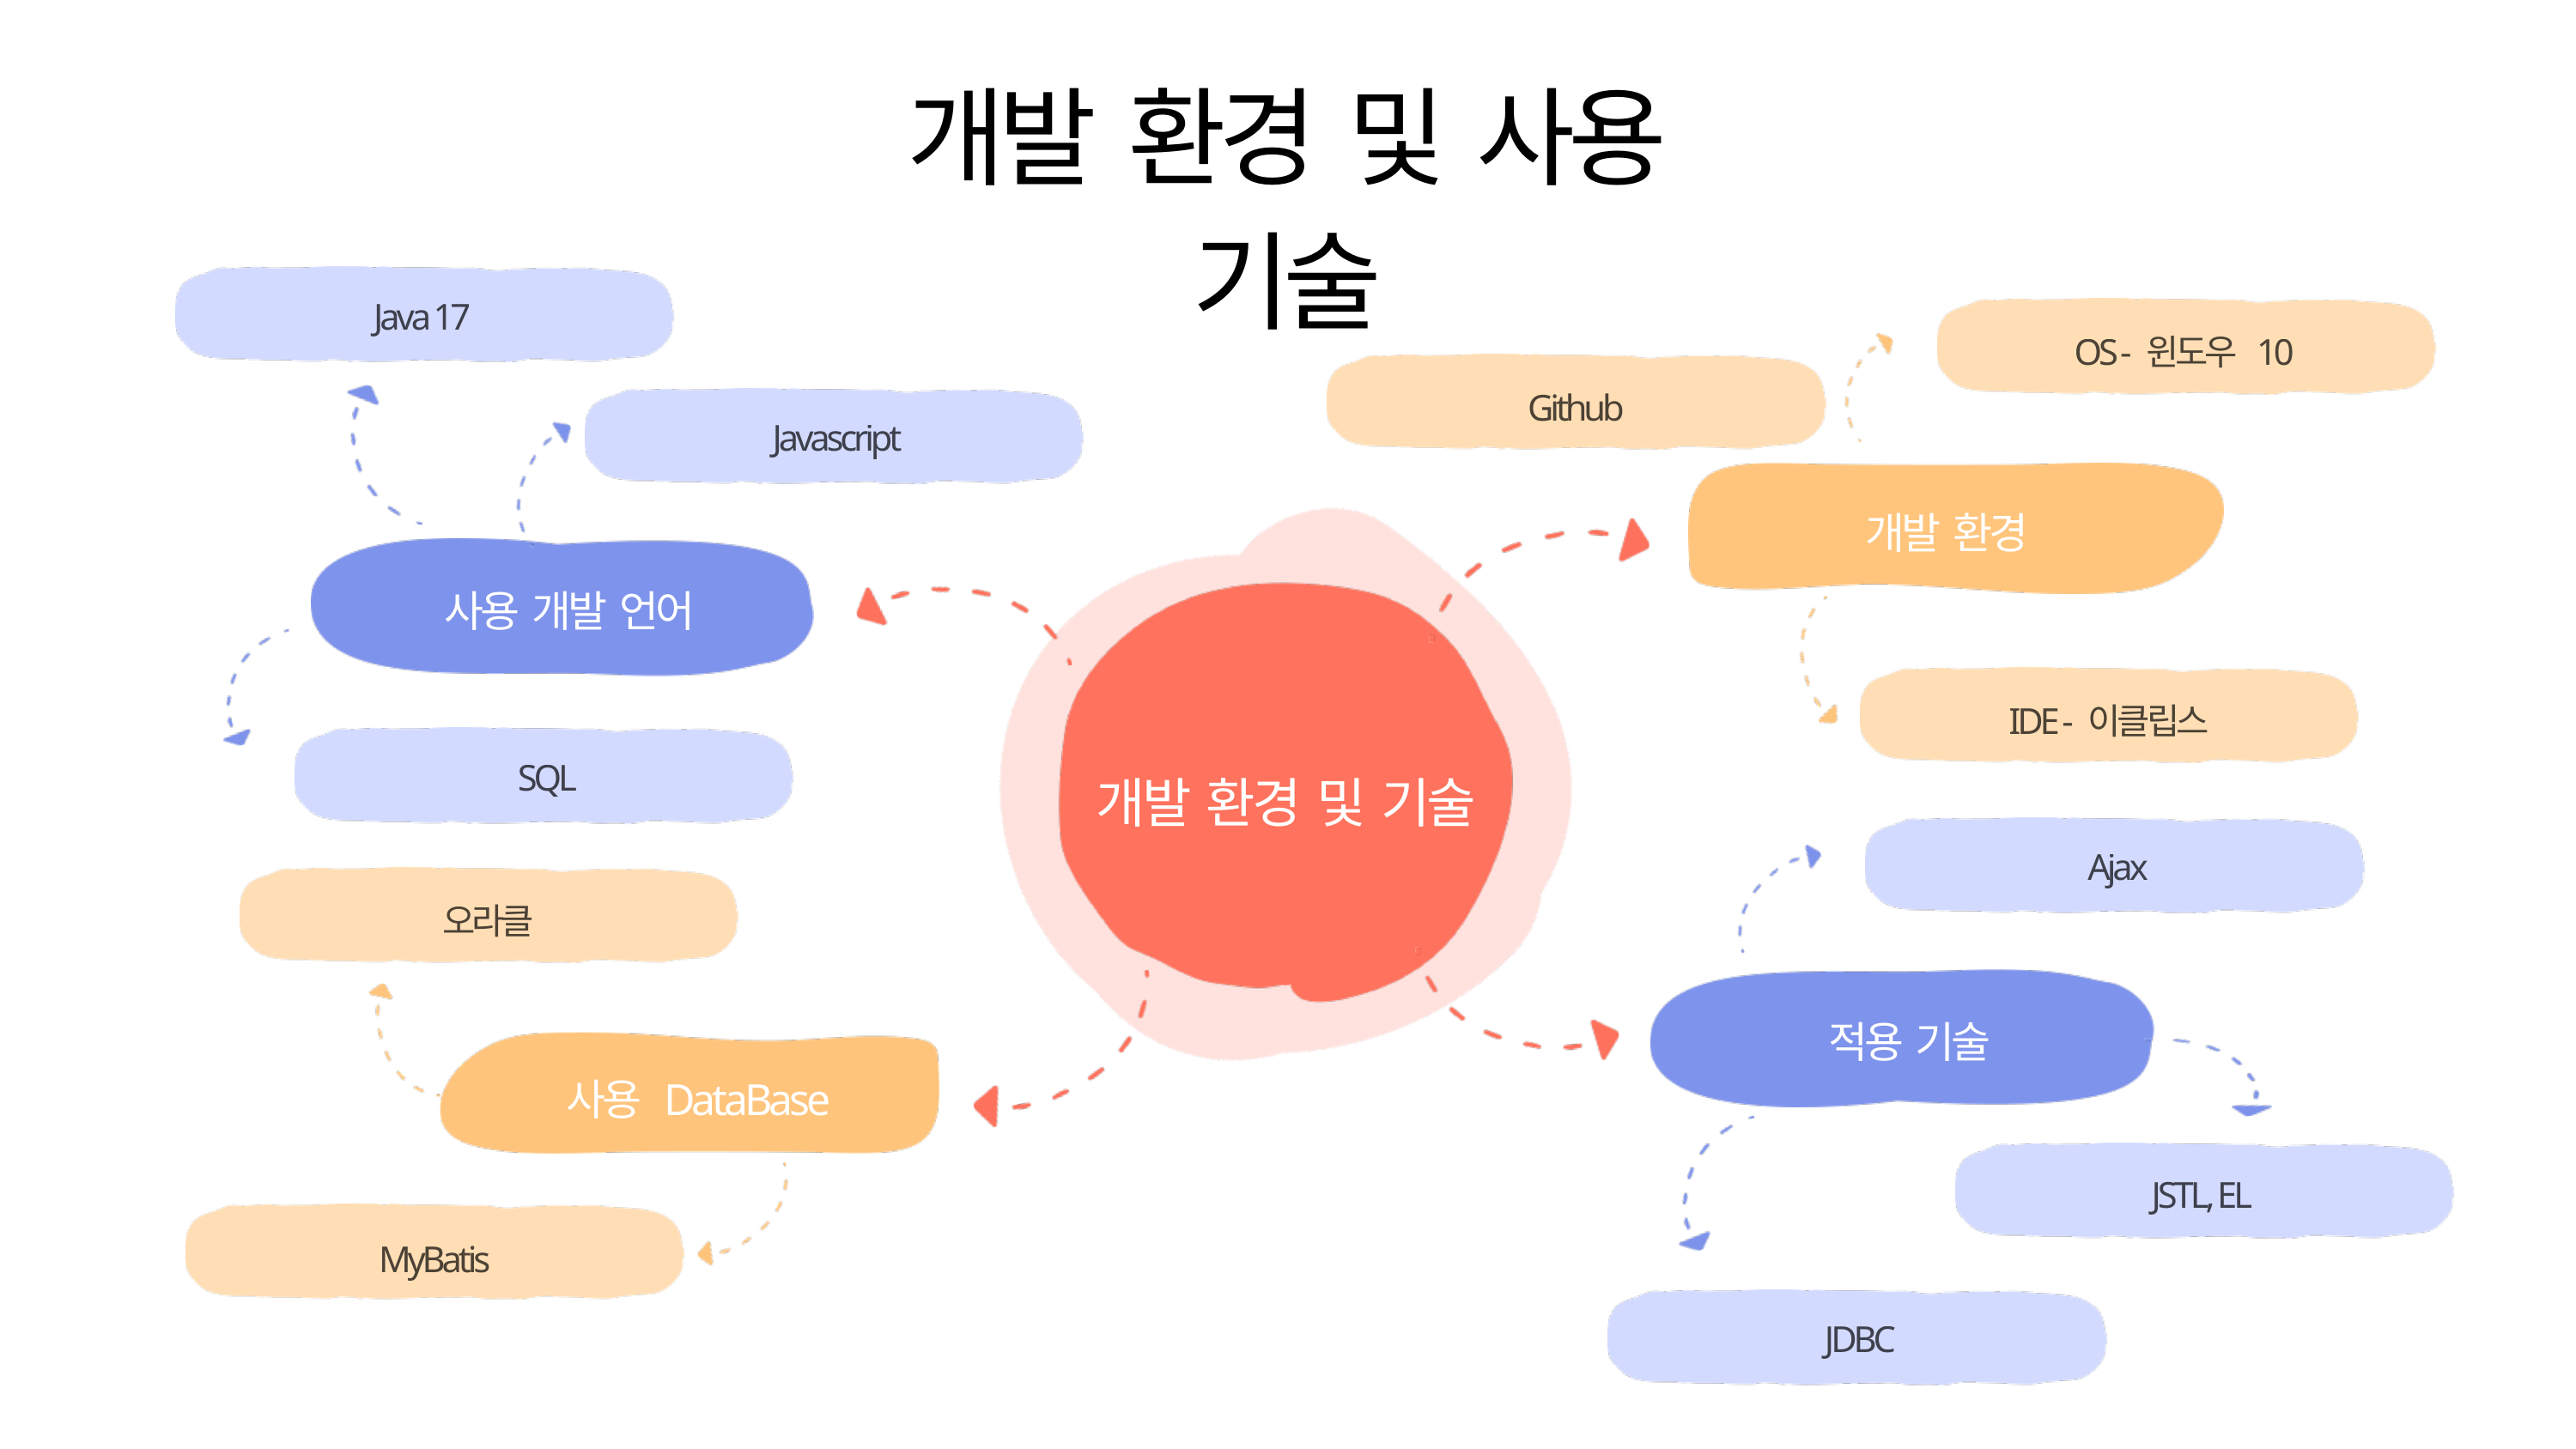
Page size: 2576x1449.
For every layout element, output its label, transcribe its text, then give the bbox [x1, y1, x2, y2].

picture [1327, 330, 1929, 452]
picture [346, 983, 939, 1154]
picture [321, 383, 450, 524]
picture [1650, 968, 2272, 1137]
text_box 개발 환경 및 사용 기술 [799, 123, 1775, 274]
picture [1766, 597, 2360, 764]
picture [204, 629, 795, 825]
picture [1713, 842, 1844, 953]
picture [1936, 298, 2437, 396]
picture [311, 387, 1084, 676]
picture [1954, 1143, 2455, 1240]
picture [852, 512, 1649, 1130]
picture [185, 1163, 810, 1300]
picture [1865, 816, 2366, 914]
picture [1656, 1116, 1779, 1253]
picture [1607, 1288, 2108, 1386]
picture [239, 867, 739, 965]
picture [174, 266, 675, 364]
picture [1688, 463, 2224, 594]
